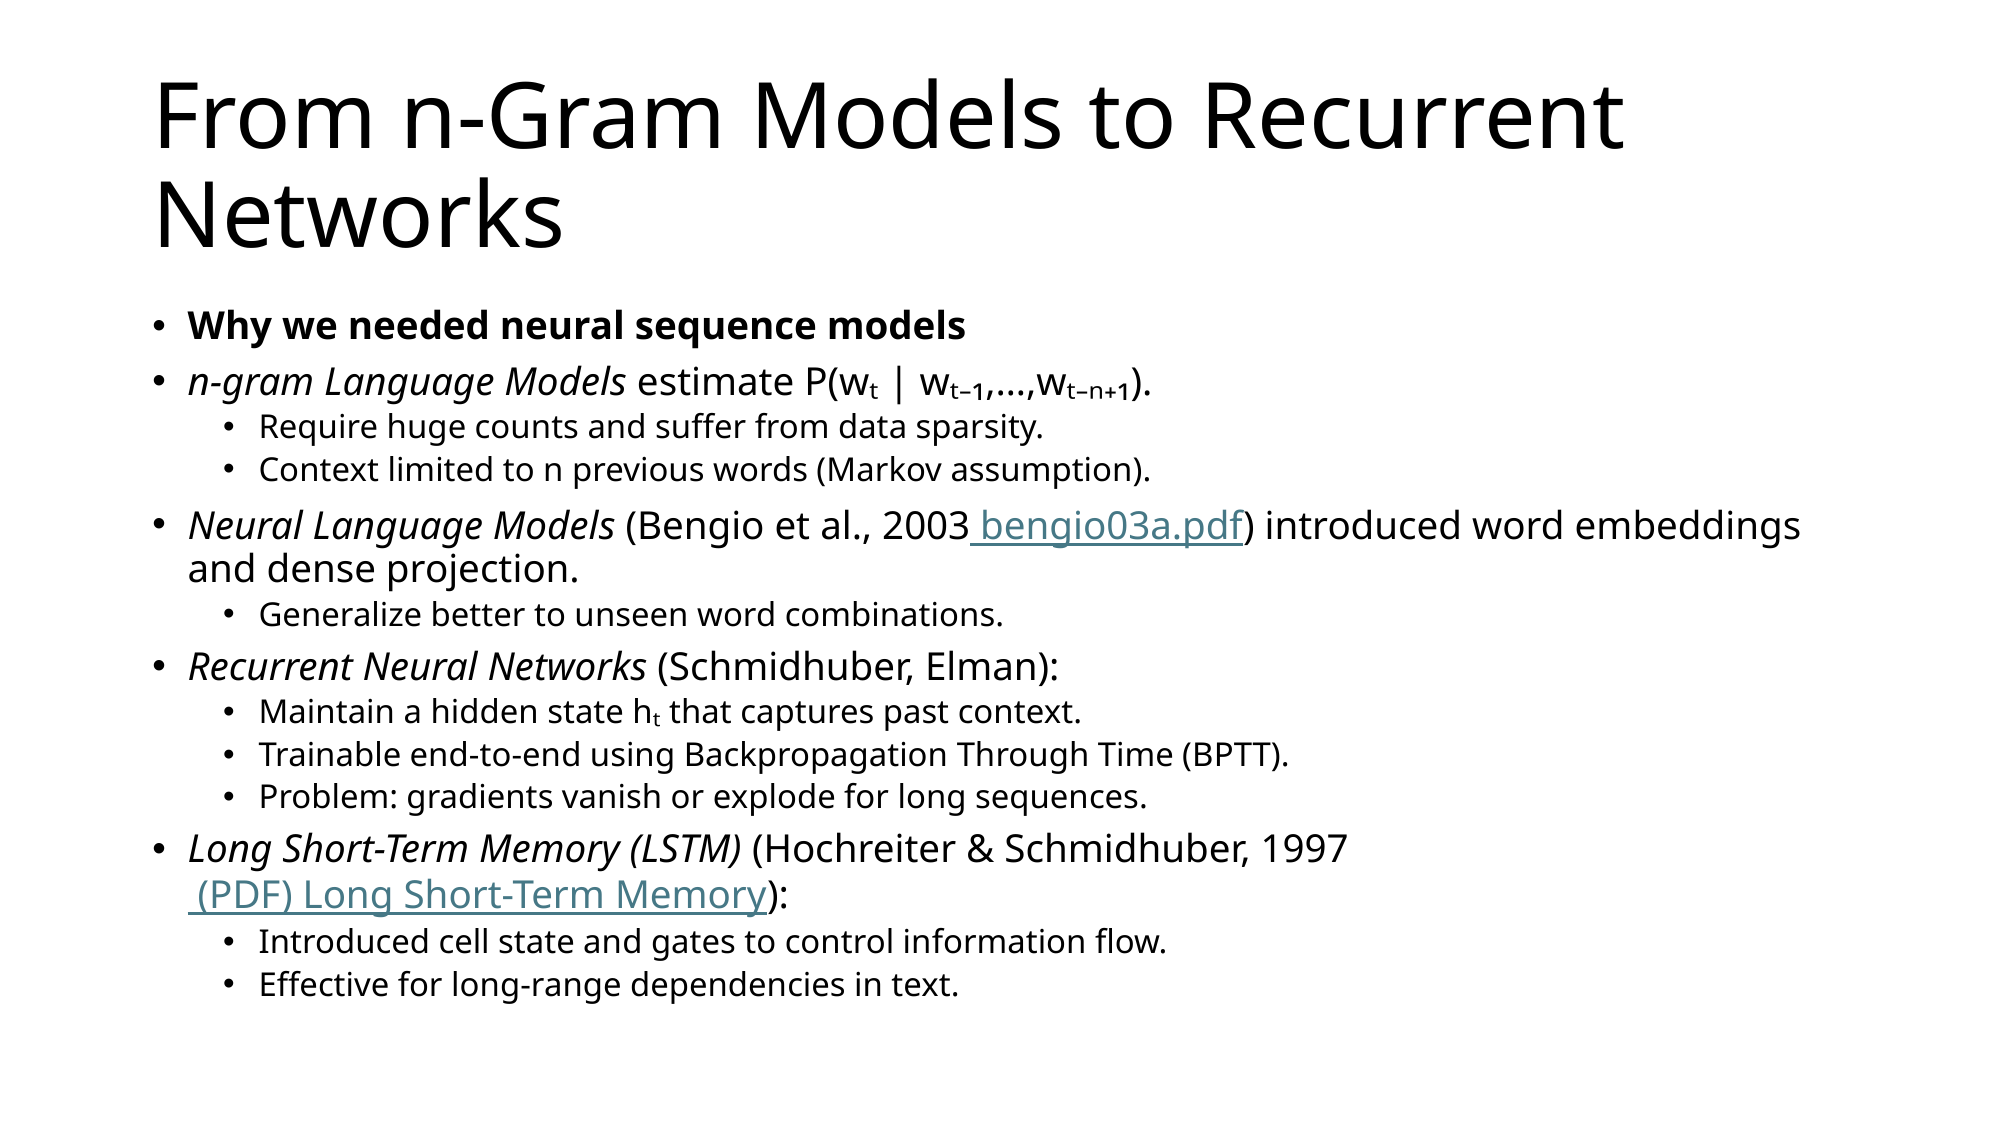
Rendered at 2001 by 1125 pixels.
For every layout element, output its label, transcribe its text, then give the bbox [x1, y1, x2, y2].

title From n-Gram Models to Recurrent Networks [137, 59, 1863, 278]
list Why we needed neural sequence models n-gram Language Models estimate P(wₜ | wₜ₋₁,…,wₜ₋ₙ₊₁). Require huge counts and suffer from data sparsity. Context limited to n previous words (Markov assumption). Neural Language Models (Bengio et al., 2003 bengio03a.pdf) introduced word embeddings and dense projection. Generalize better to unseen word combinations. Recurrent Neural Networks (Schmidhuber, Elman): Maintain a hidden state hₜ that captures past context. Trainable end-to-end using Backpropagation Through Time (BPTT). Problem: gradients vanish or explode for long sequences. Long Short-Term Memory (LSTM) (Hochreiter & Schmidhuber, 1997 (PDF) Long Short-Term Memory): Introduced cell state and gates to control information flow. Effective for long-range dependencies in text. [137, 299, 1863, 1014]
